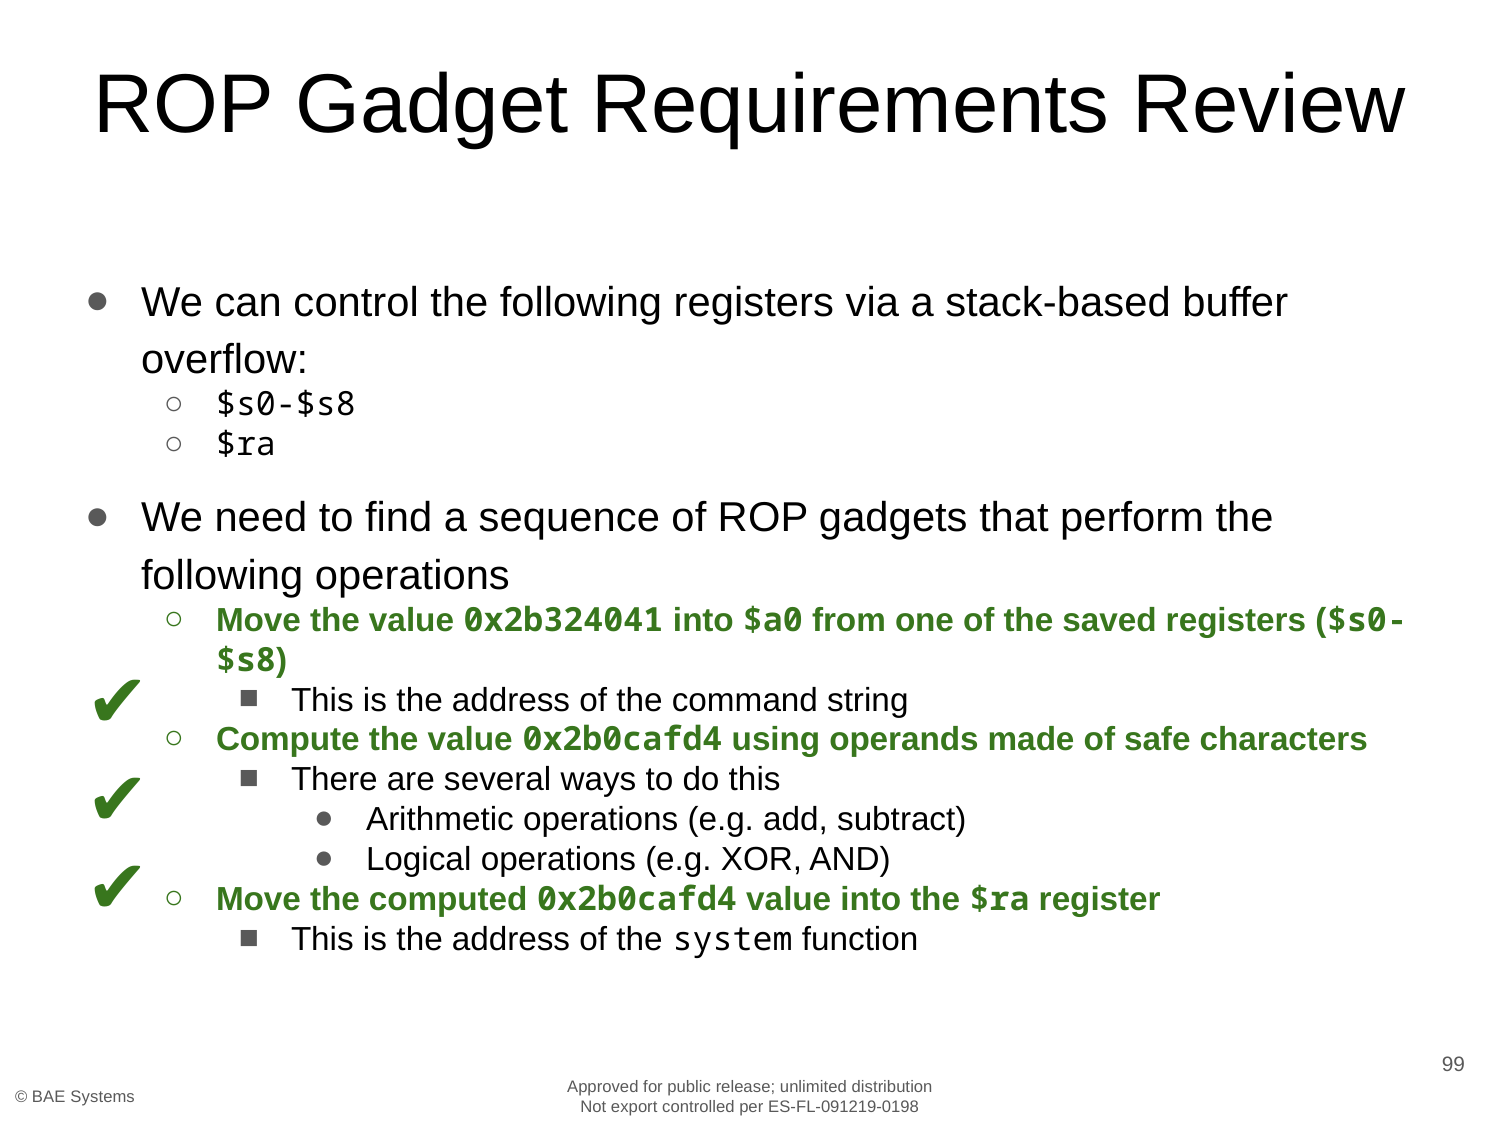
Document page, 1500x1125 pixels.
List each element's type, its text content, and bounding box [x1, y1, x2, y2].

list We can control the following registers via a stack-based buffer overflow: $s0-$s8 $ra We need to find a sequence of ROP gadgets that perform the following operations Move the value 0x2b324041 into $a0 from one of the saved registers ($s0-$s8) This is the address of the command string Compute the value 0x2b0cafd4 using operands made of safe characters There are several ways to do this Arithmetic operations (e.g. add, subtract) Logical operations (e.g. XOR, AND) Move the computed 0x2b0cafd4 value into the $ra register This is the address of the system function [51, 252, 1449, 1000]
text_box ✔ [71, 637, 159, 736]
text_box ✔ [70, 735, 133, 842]
title ROP Gadget Requirements Review [51, 34, 1449, 160]
slide_number 99 [1389, 1019, 1480, 1106]
text_box ✔ [71, 823, 159, 922]
